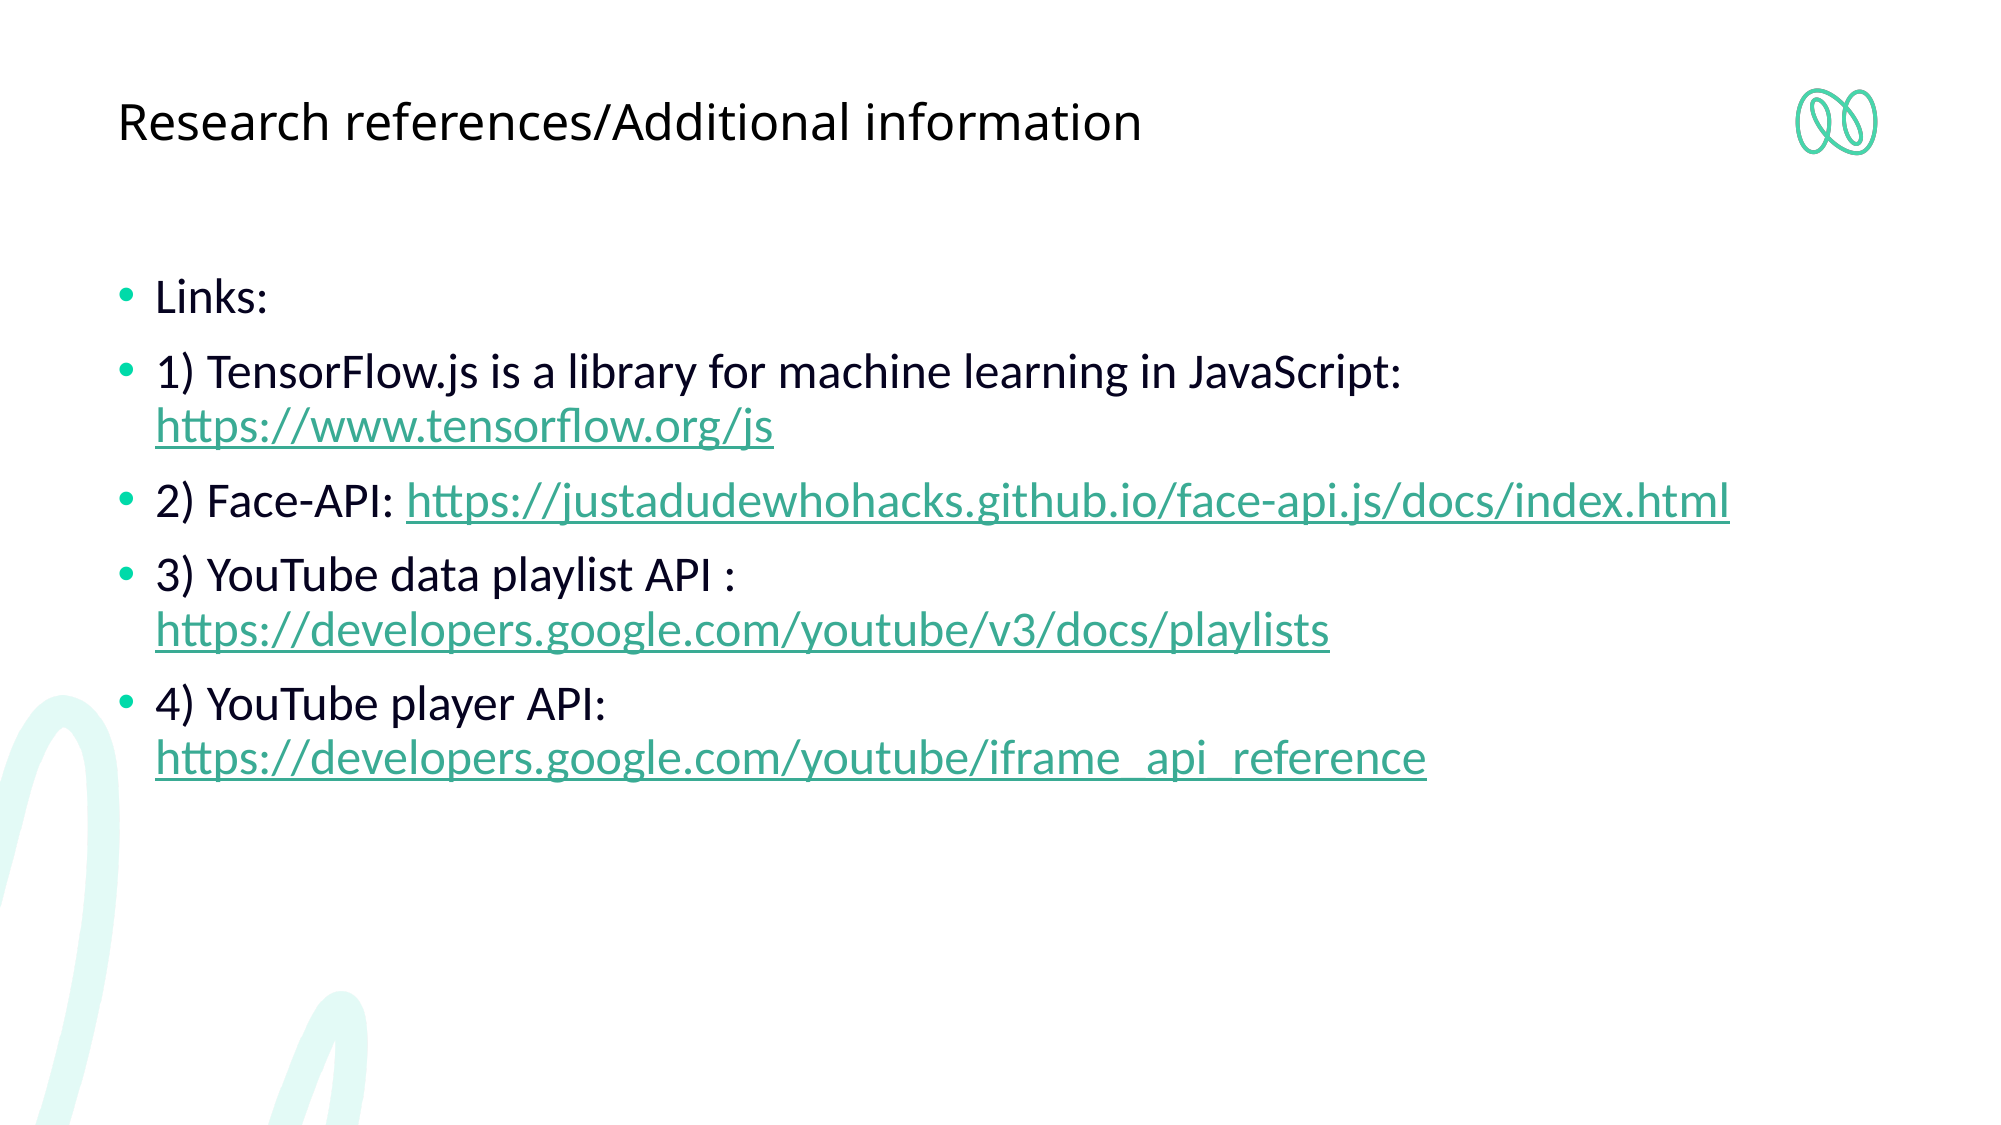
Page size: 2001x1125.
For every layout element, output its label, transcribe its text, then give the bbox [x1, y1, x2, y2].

picture [1772, 62, 1906, 180]
list Links: 1) TensorFlow.js is a library for machine learning in JavaScript: https://www.tensorflow.org/js 2) Face-API: https://justadudewhohacks.github.io/face-api.js/docs/index.html 3) YouTube data playlist API : https://developers.google.com/youtube/v3/docs/playlists 4) YouTube player API: https://developers.google.com/youtube/iframe_api_reference [102, 262, 1884, 932]
title Research references/Additional information [102, 78, 1284, 159]
